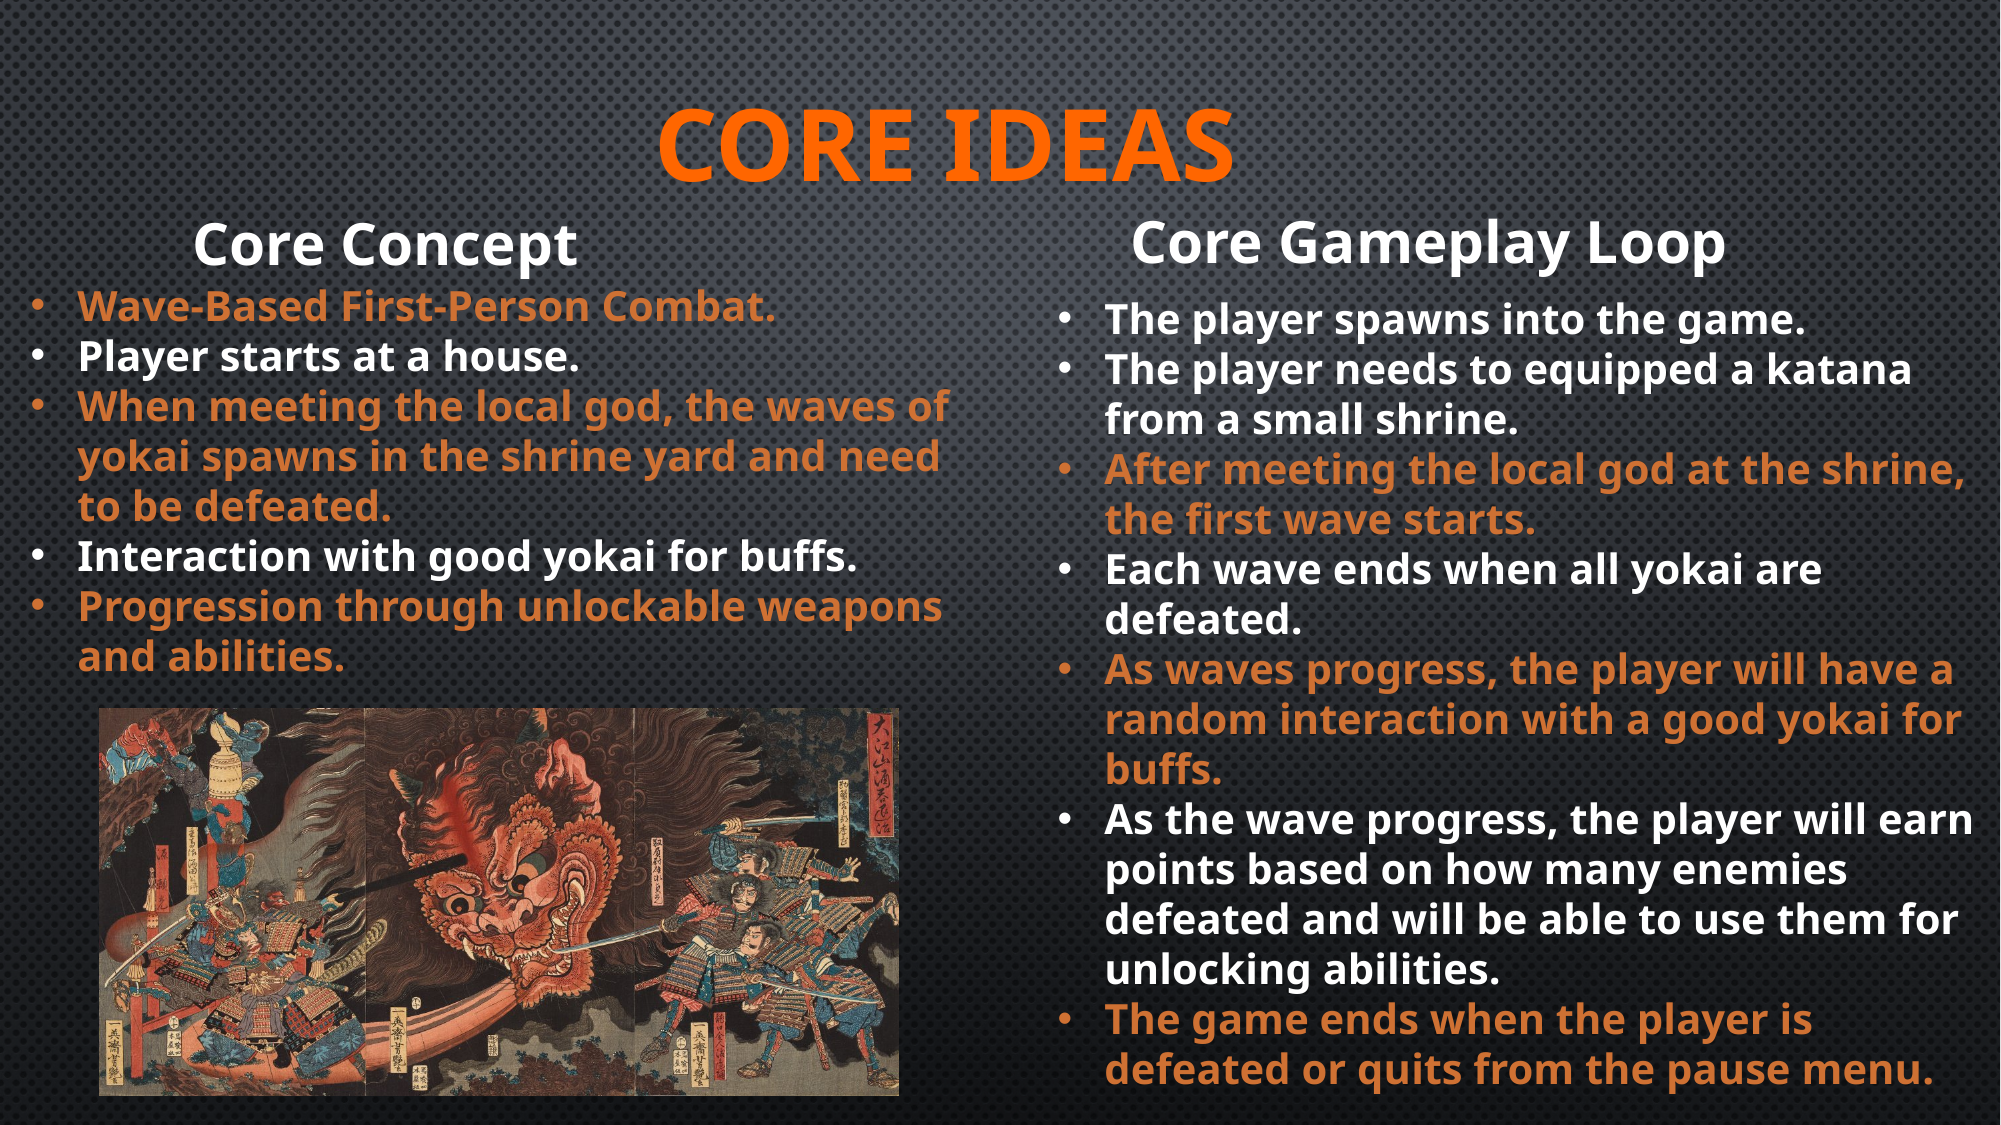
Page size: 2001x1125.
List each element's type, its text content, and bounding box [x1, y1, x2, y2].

text_box Core Concept [177, 199, 708, 271]
text_box Wave-Based First-Person Combat. Player starts at a house. When meeting the local god, the waves of yokai spawns in the shrine yard and need to be defeated. Interaction with good yokai for buffs. Progression through unlockable weapons and abilities. [15, 271, 971, 687]
text_box Core Gameplay Loop [1115, 197, 1822, 283]
text_box The player spawns into the game. The player needs to equipped a katana from a small shrine. After meeting the local god at the shrine, the first wave starts. Each wave ends when all yokai are defeated. As waves progress, the player will have a random interaction with a good yokai for buffs. As the wave progress, the player will earn points based on how many enemies defeated and will be able to use them for unlocking abilities. The game ends when the player is defeated or quits from the pause menu. [1042, 285, 2000, 1101]
picture [98, 707, 899, 1096]
title Core Ideas [233, 42, 1657, 209]
